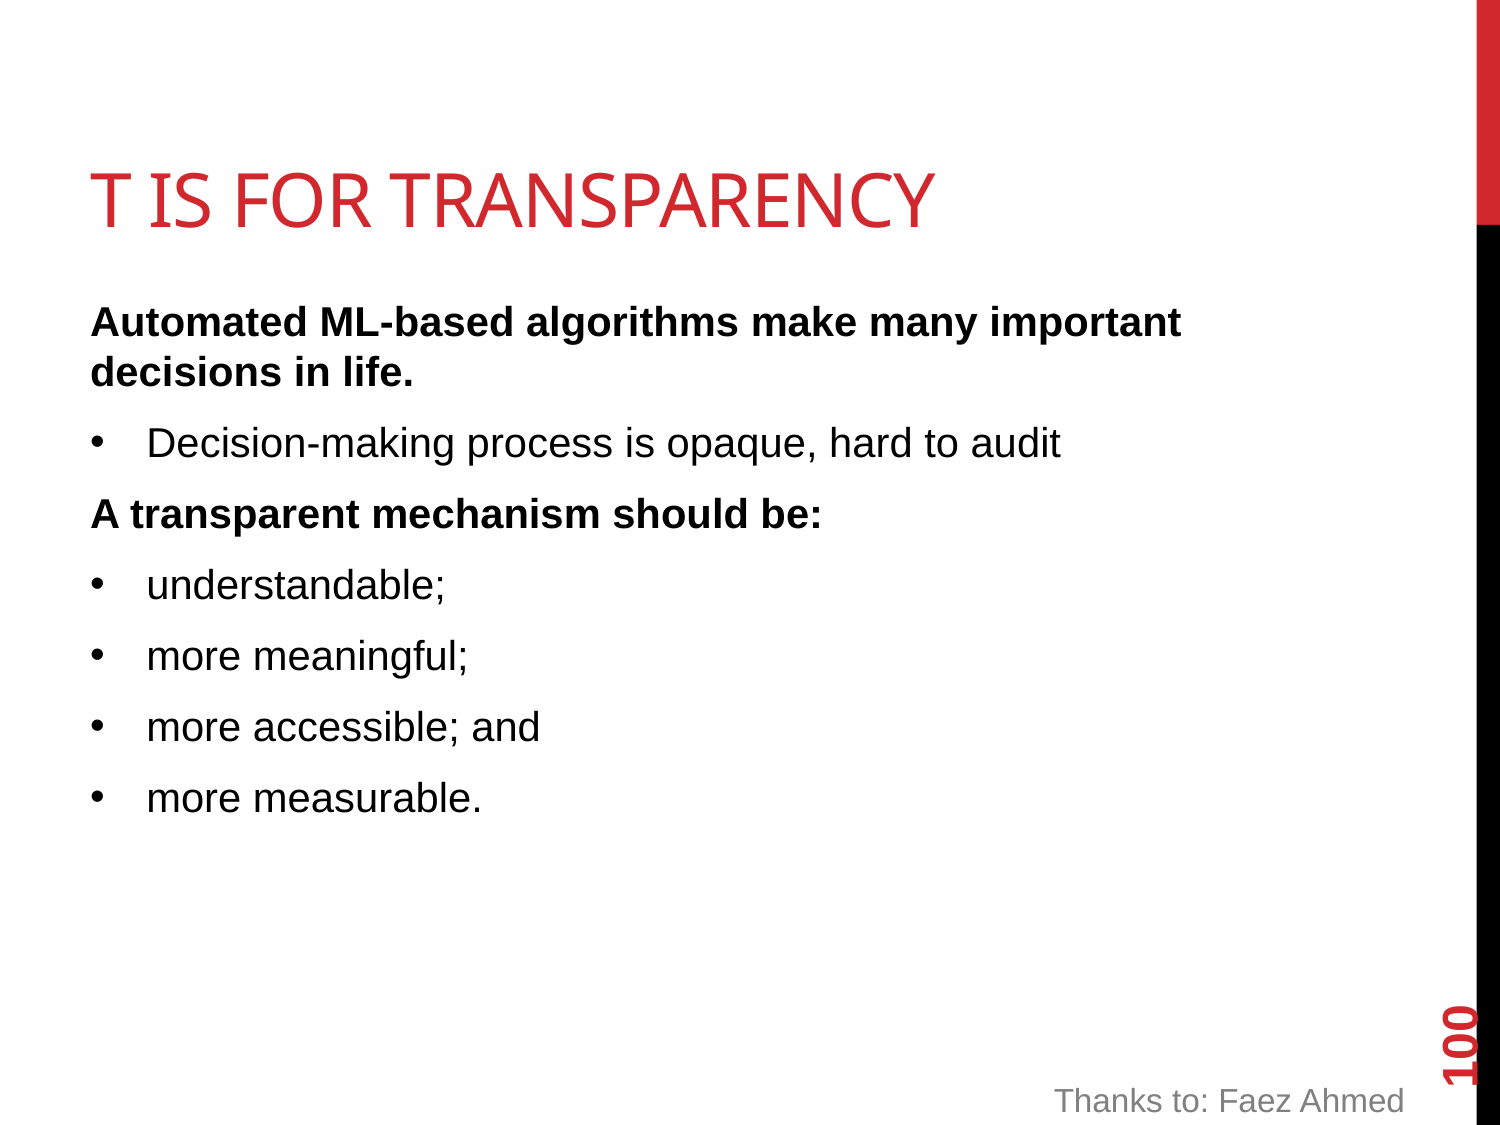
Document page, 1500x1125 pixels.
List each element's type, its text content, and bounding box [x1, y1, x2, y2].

slide_number 100 [1427, 887, 1488, 1104]
title T is for transparency [75, 25, 1025, 250]
text_box Thanks to: Faez Ahmed [378, 1071, 1421, 1125]
list Automated ML-based algorithms make many important decisions in life. Decision-making process is opaque, hard to audit A transparent mechanism should be: understandable; more meaningful; more accessible; and more measurable. [75, 287, 1325, 1005]
